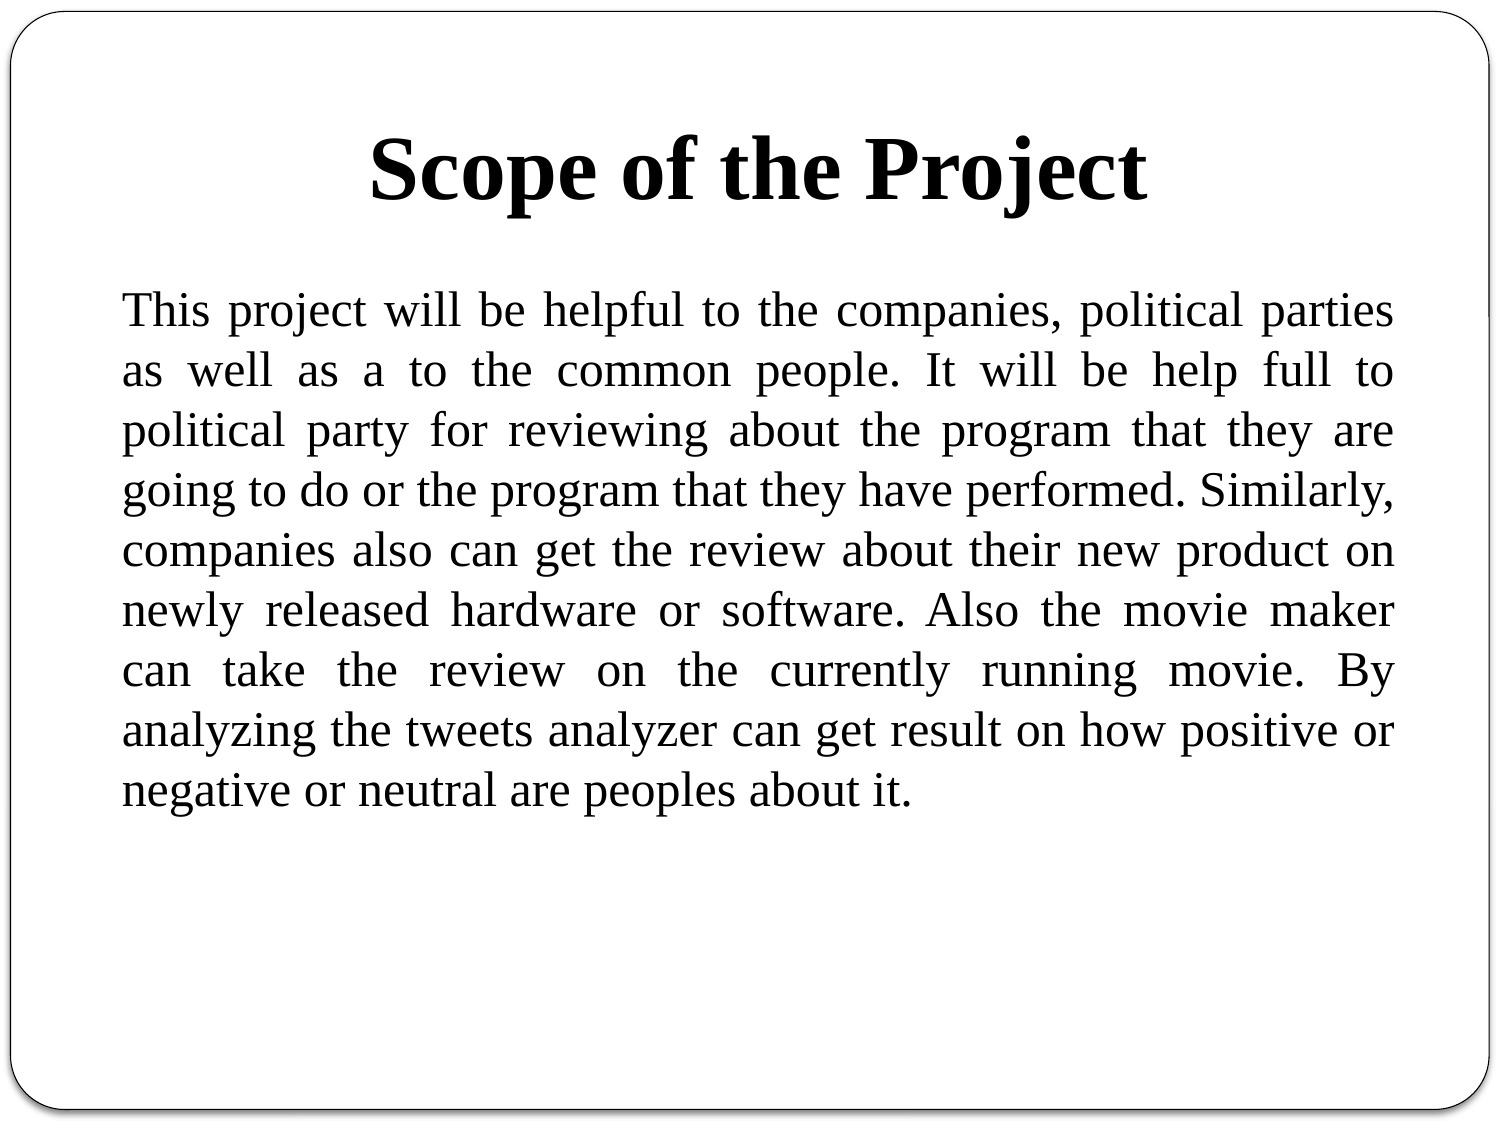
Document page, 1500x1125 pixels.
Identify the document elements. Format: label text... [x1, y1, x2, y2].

title Scope of the Project [92, 45, 1425, 233]
list This project will be helpful to the companies, political parties as well as a to the common people. It will be help full to political party for reviewing about the program that they are going to do or the program that they have performed. Similarly, companies also can get the review about their new product on newly released hardware or software. Also the movie maker can take the review on the currently running movie. By analyzing the tweets analyzer can get result on how positive or negative or neutral are peoples about it. [107, 269, 1411, 1019]
